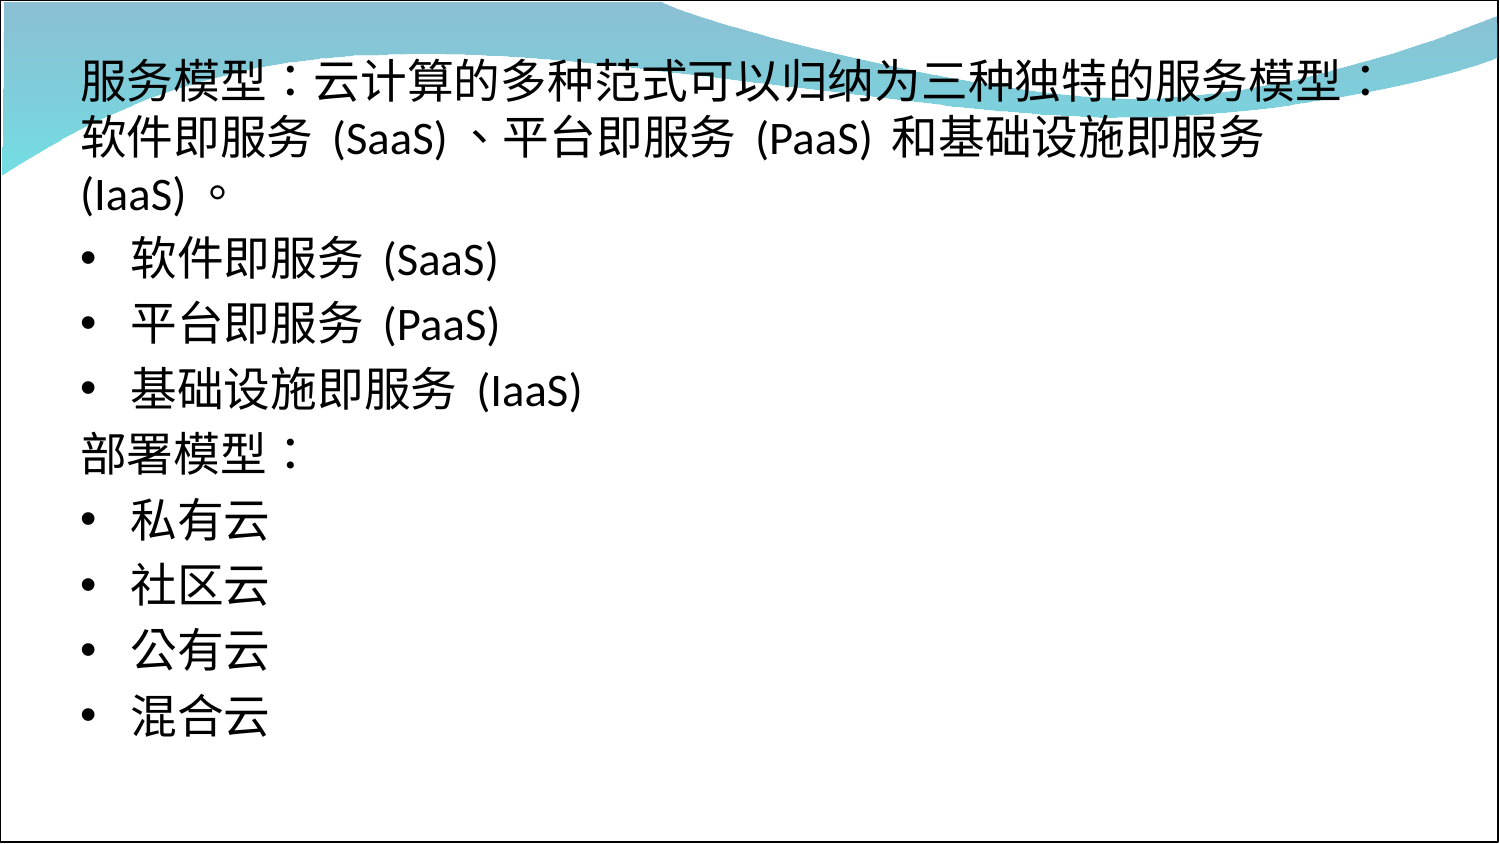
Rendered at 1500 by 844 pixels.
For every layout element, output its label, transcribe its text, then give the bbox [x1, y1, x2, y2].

list 服务模型：云计算的多种范式可以归纳为三种独特的服务模型：软件即服务 (SaaS)、平台即服务 (PaaS) 和基础设施即服务 (IaaS)。 软件即服务 (SaaS) 平台即服务 (PaaS) 基础设施即服务 (IaaS) 部署模型： 私有云 社区云 公有云 混合云 [64, 43, 1425, 754]
